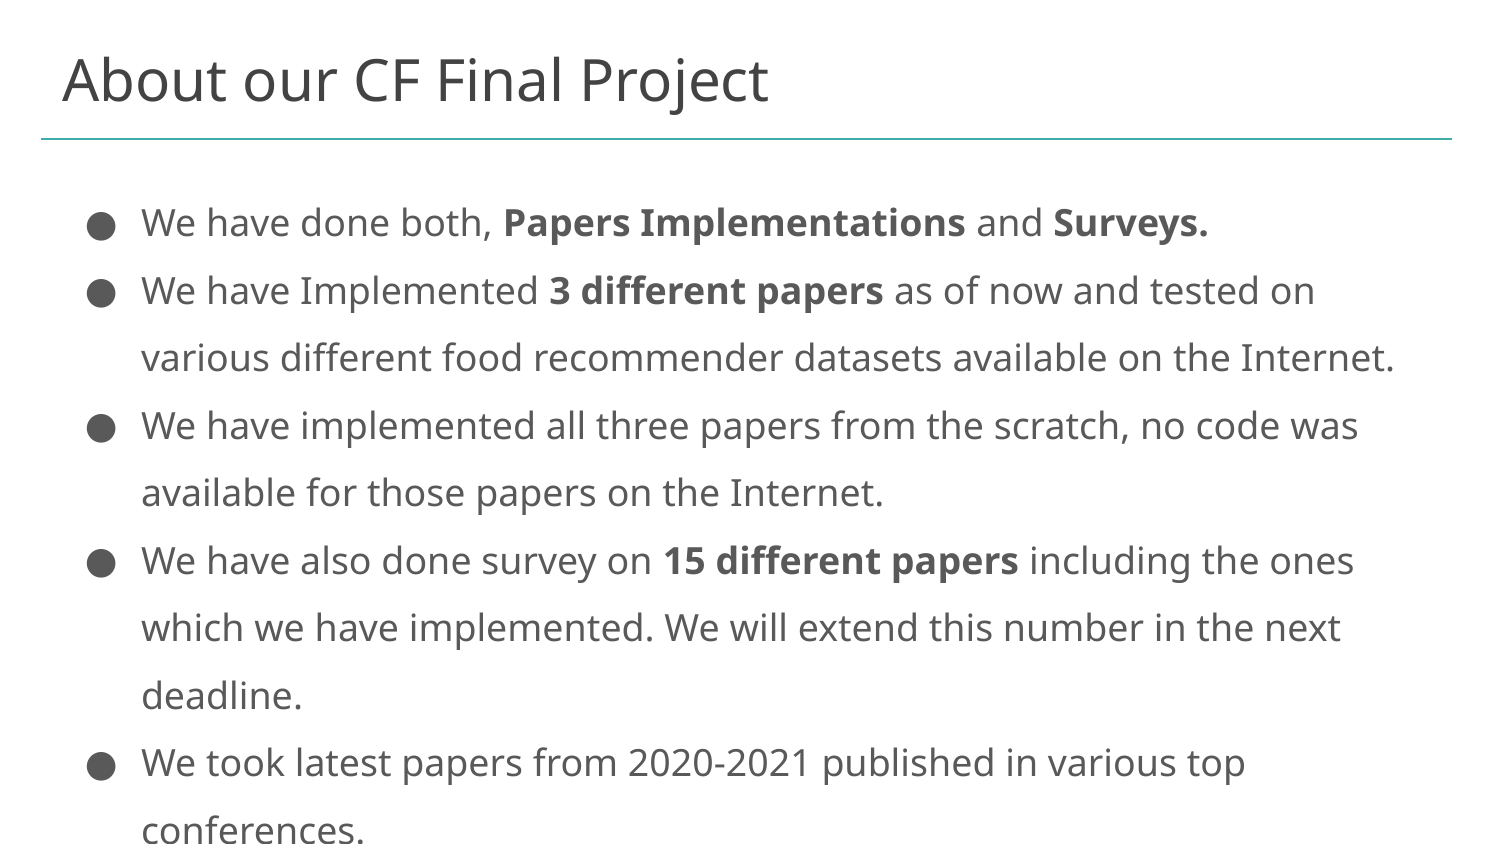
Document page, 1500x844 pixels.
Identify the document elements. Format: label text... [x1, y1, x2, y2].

title About our CF Final Project [47, 27, 1446, 122]
list We have done both, Papers Implementations and Surveys. We have Implemented 3 different papers as of now and tested on various different food recommender datasets available on the Internet. We have implemented all three papers from the scratch, no code was available for those papers on the Internet. We have also done survey on 15 different papers including the ones which we have implemented. We will extend this number in the next deadline. We took latest papers from 2020-2021 published in various top conferences. We got papers from the IEEE/ACM digital library websites. [51, 161, 1449, 844]
